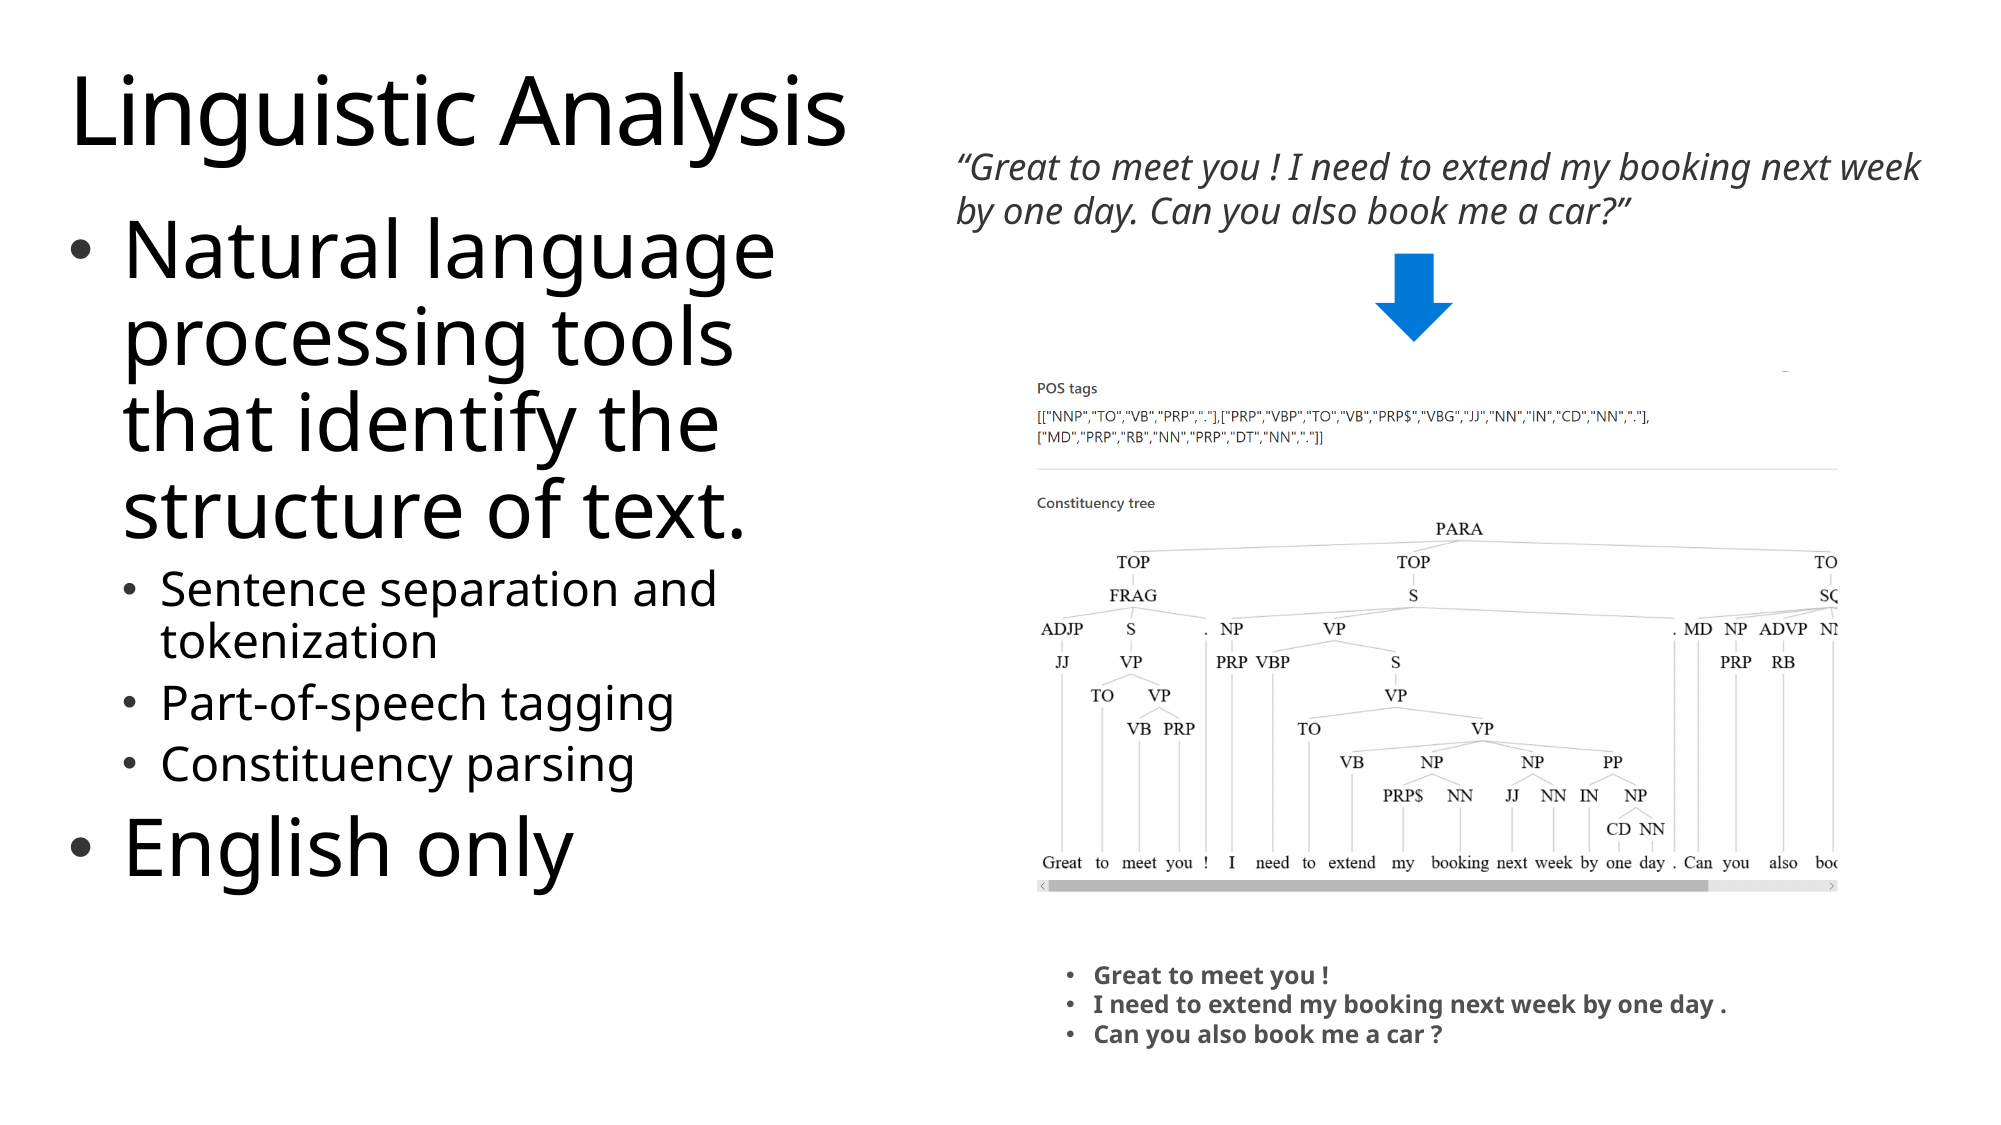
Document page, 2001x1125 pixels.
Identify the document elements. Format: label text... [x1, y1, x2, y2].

text_box “Great to meet you ! I need to extend my booking next week by one day. Can you also book me a car?” [941, 136, 1941, 239]
text_box Great to meet you ! I need to extend my booking next week by one day . Can you also book me a car ? [1066, 930, 1816, 1049]
picture [1029, 371, 1851, 900]
text_box [1374, 252, 1454, 343]
title Linguistic Analysis [44, 47, 1957, 196]
list Natural language processing tools that identify the structure of text. Sentence separation and tokenization Part-of-speech tagging Constituency parsing English only [44, 194, 853, 1033]
